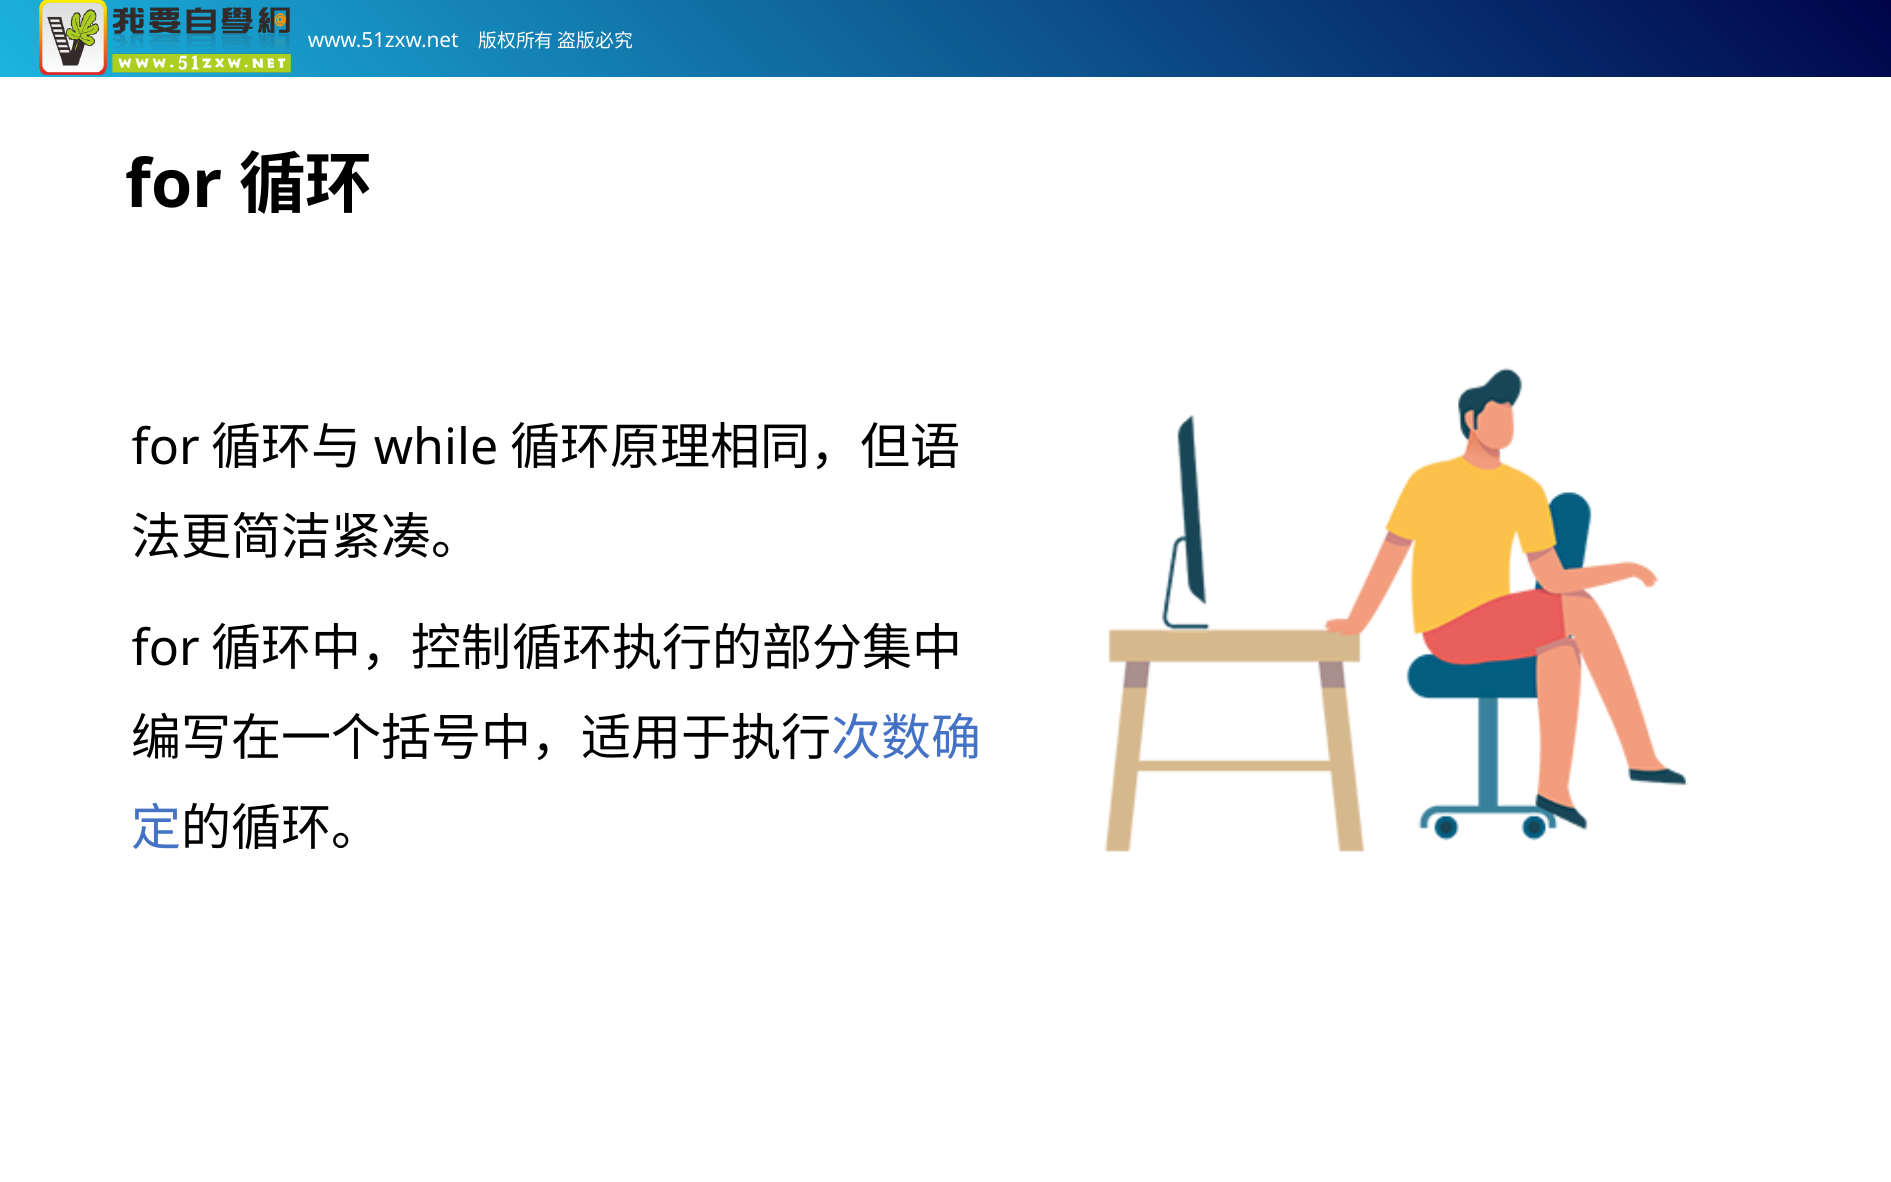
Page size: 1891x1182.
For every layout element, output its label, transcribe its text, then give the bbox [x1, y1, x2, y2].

text_box for循环 [111, 133, 388, 229]
picture [948, 133, 1891, 1051]
text_box for循环与while循环原理相同，但语法更简洁紧凑。 for循环中，控制循环执行的部分集中编写在一个括号中，适用于执行次数确定的循环。 [116, 376, 948, 1027]
text_box [0, 0, 1891, 78]
picture [39, 0, 291, 75]
text_box www.51zxw.net 版权所有 盗版必究 [291, 11, 858, 59]
